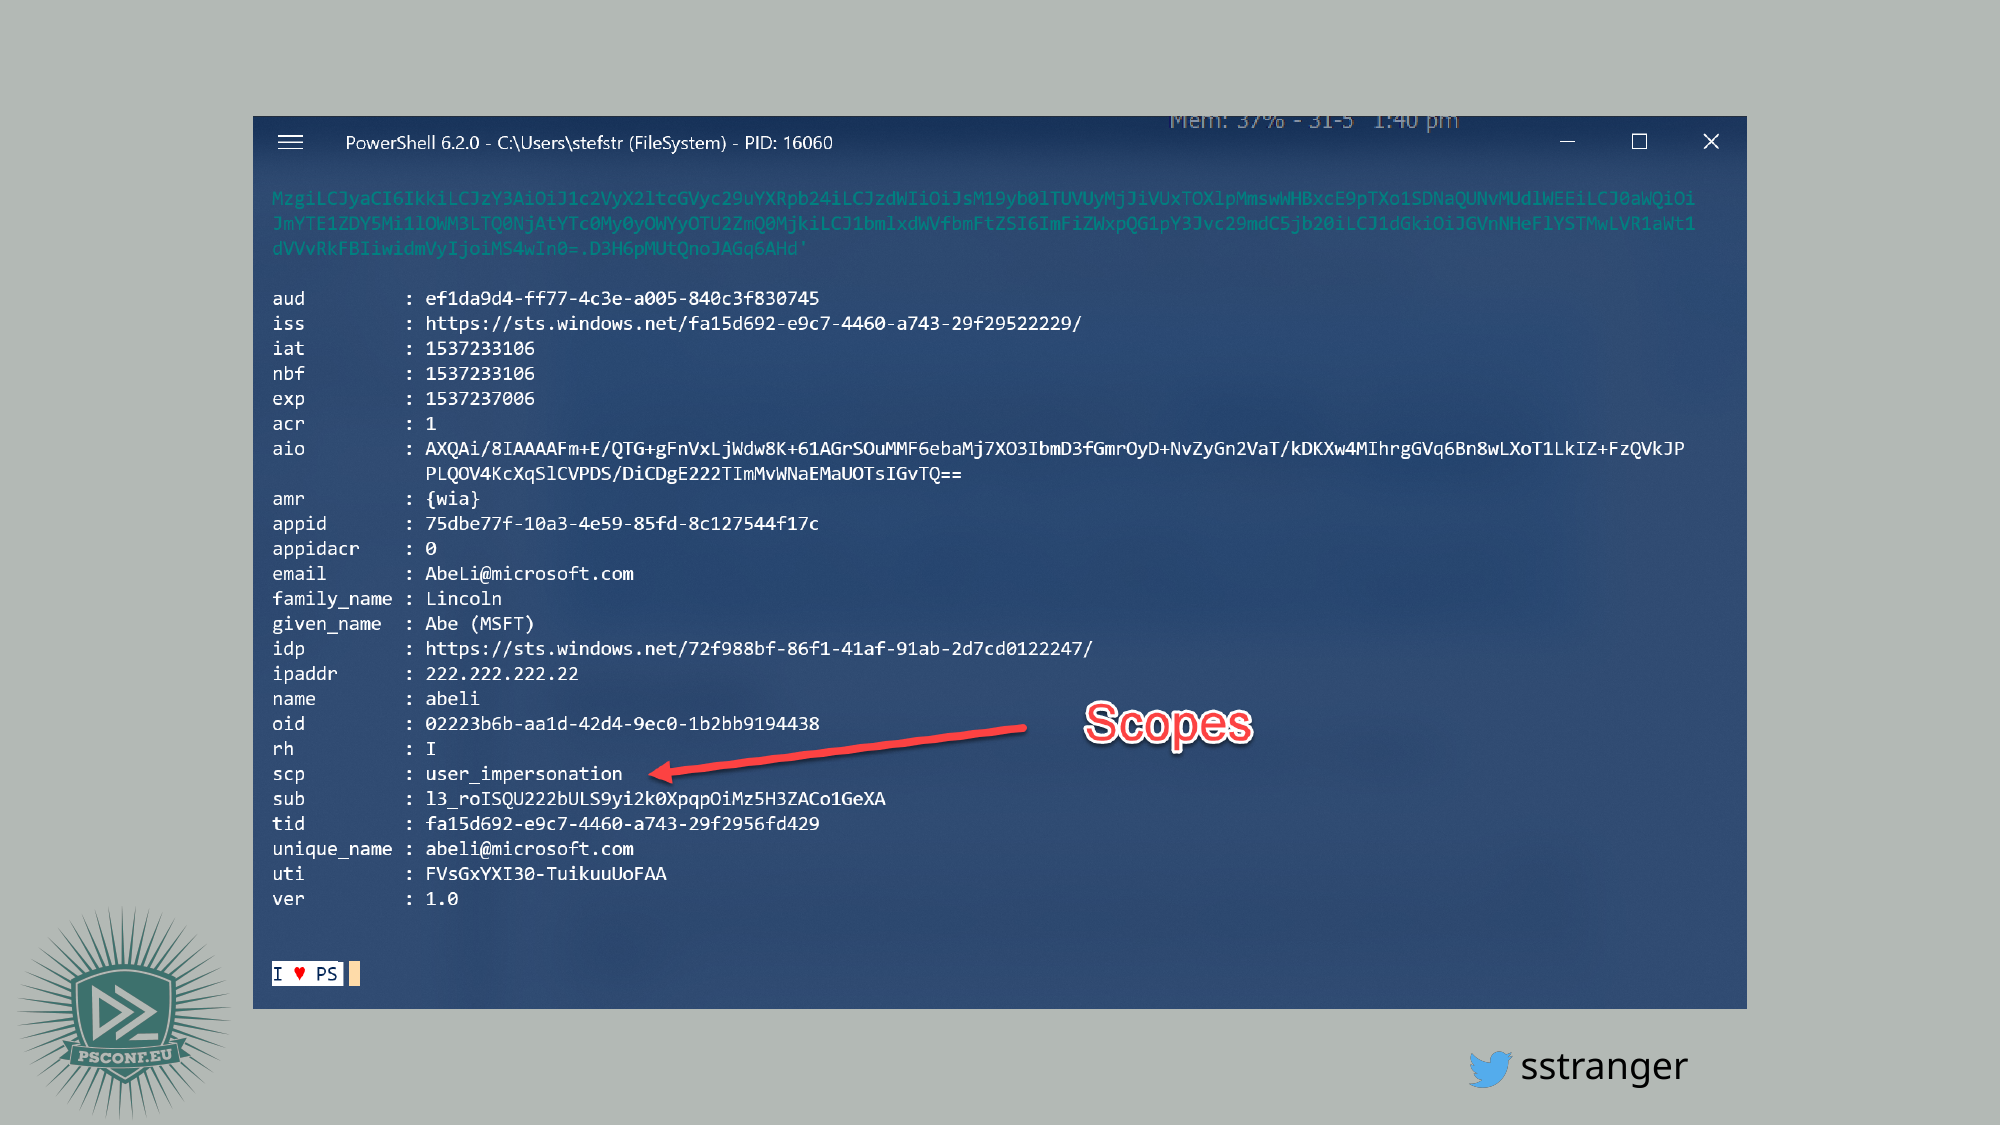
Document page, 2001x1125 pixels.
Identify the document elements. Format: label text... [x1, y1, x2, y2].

footer sstranger [1505, 1037, 1863, 1098]
picture [1458, 1037, 1523, 1103]
picture [253, 116, 1747, 1009]
